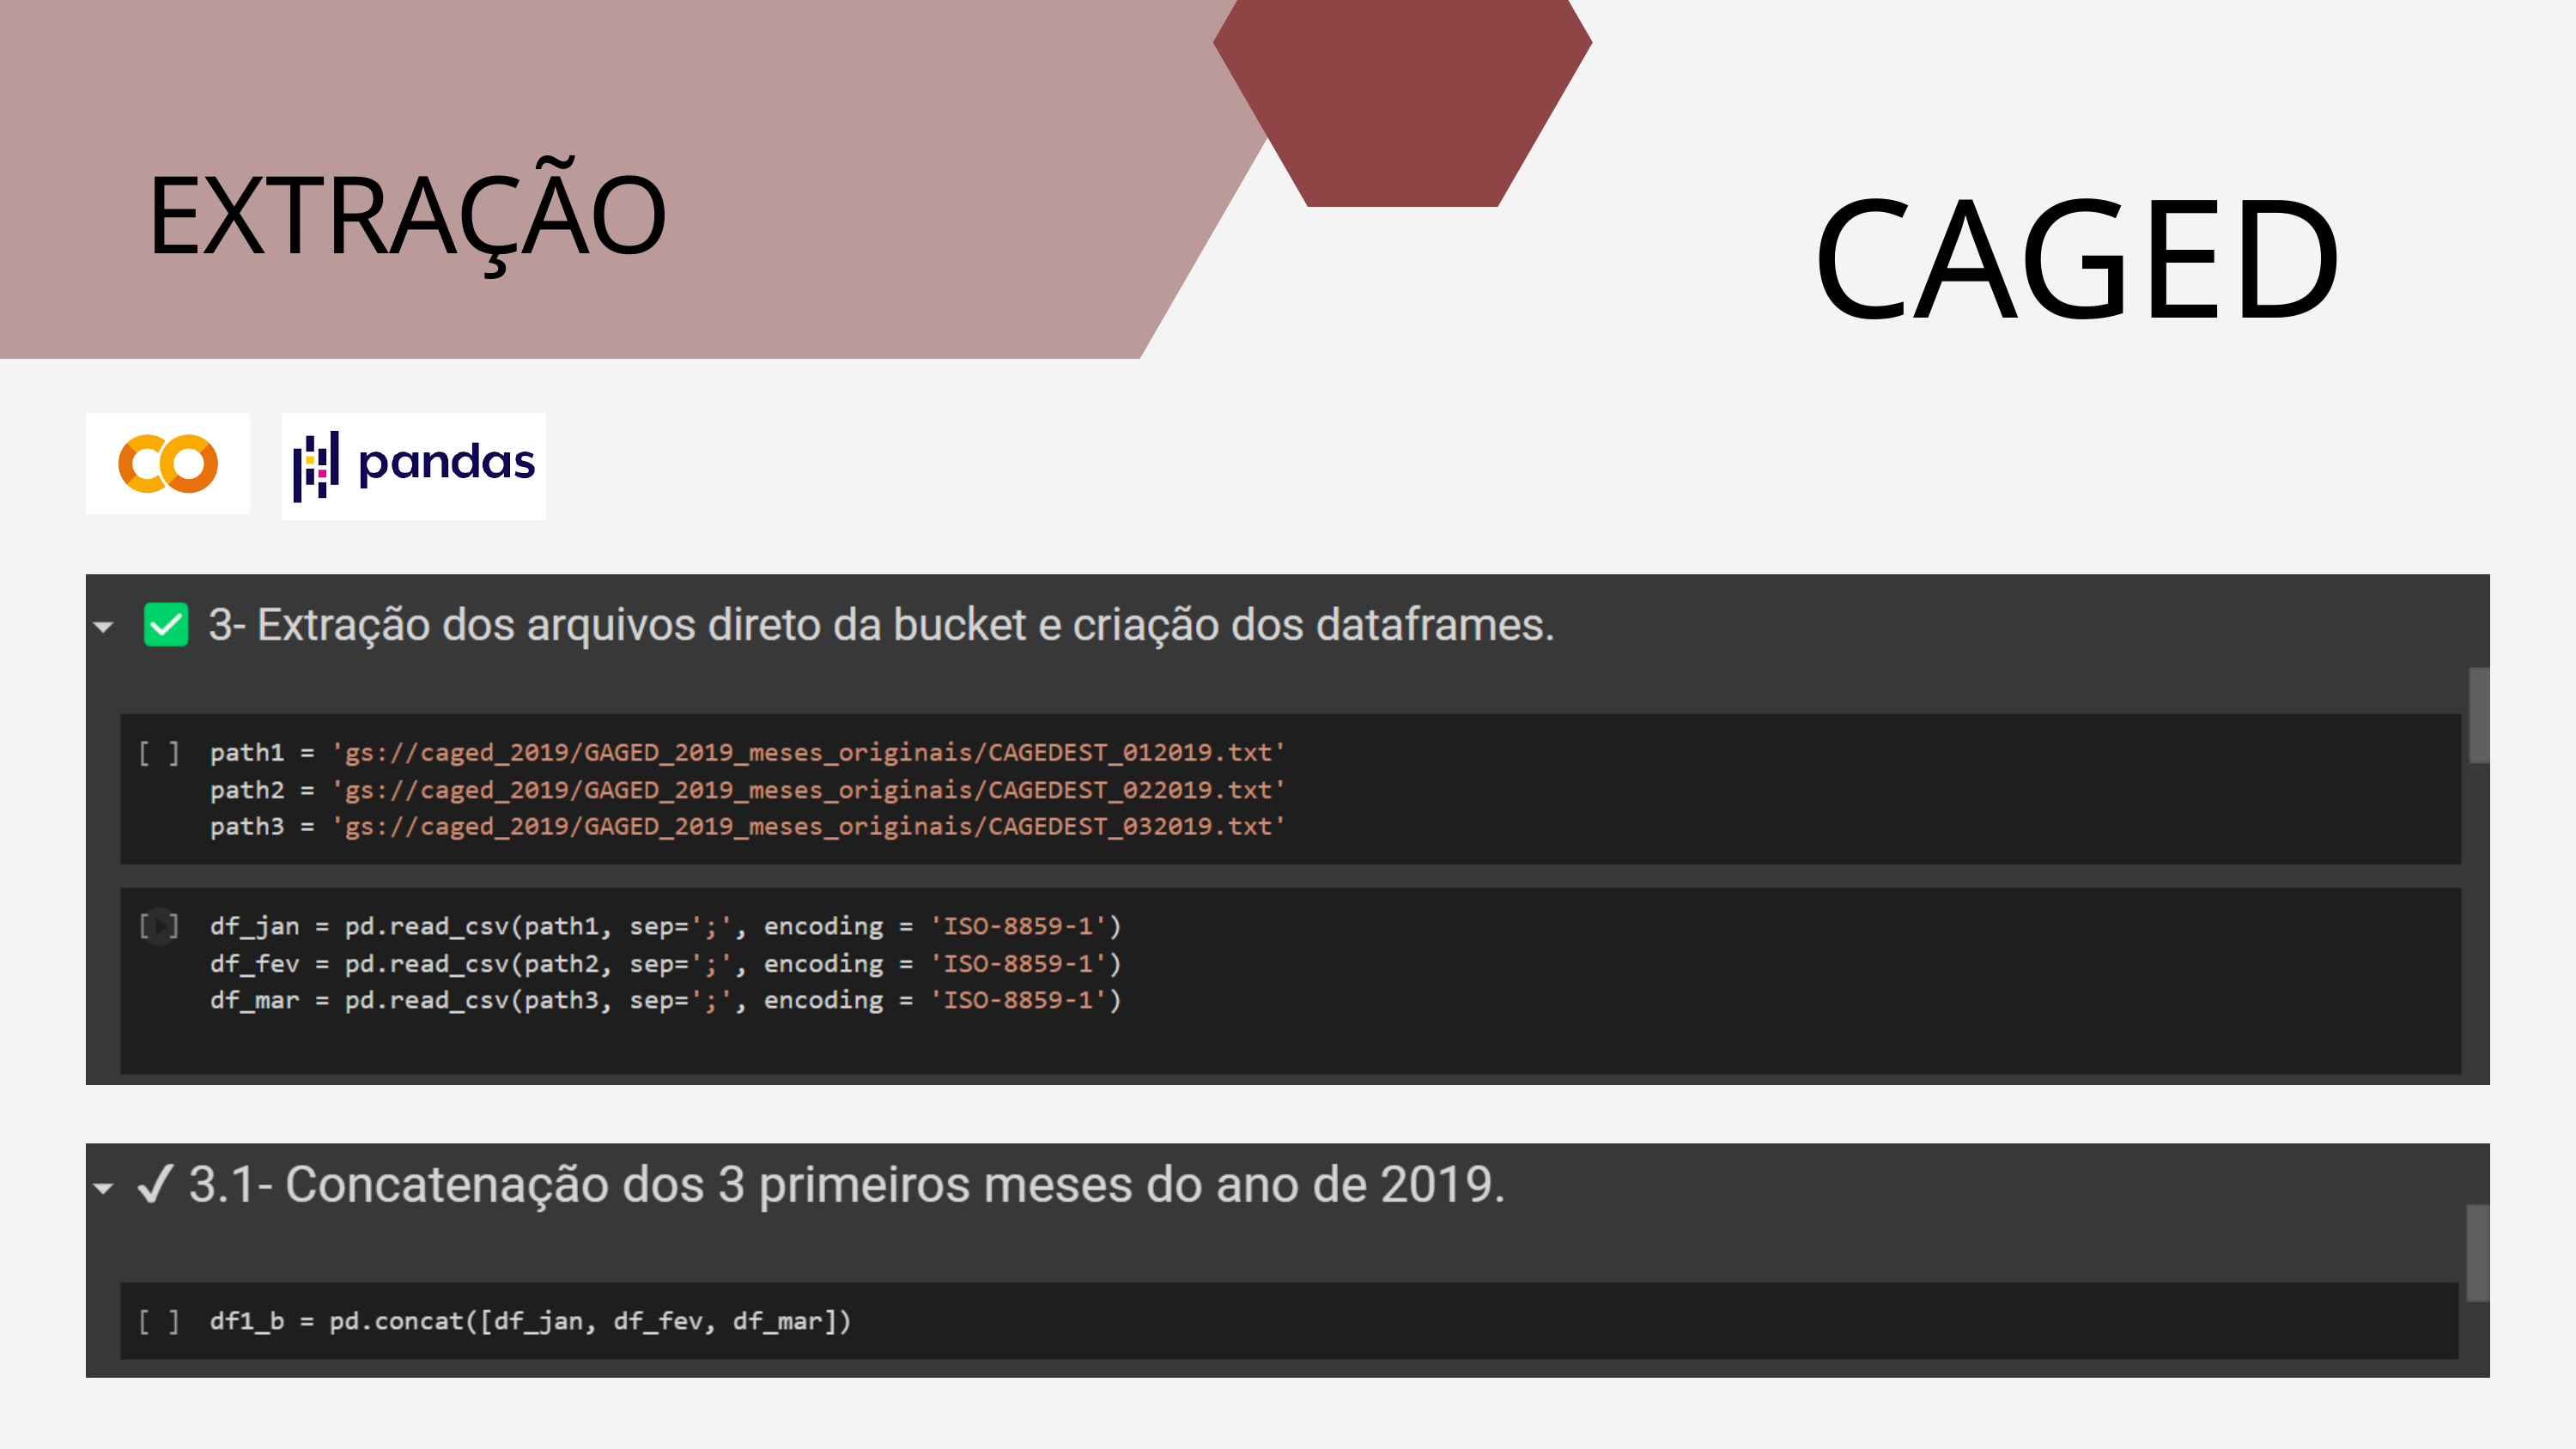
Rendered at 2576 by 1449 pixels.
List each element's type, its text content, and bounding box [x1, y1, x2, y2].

text_box CAGED [1802, 120, 2354, 351]
picture [86, 413, 251, 514]
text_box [0, 0, 1394, 360]
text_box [1212, 0, 1594, 208]
picture [282, 413, 547, 521]
picture [85, 1143, 2490, 1378]
picture [85, 574, 2490, 1086]
